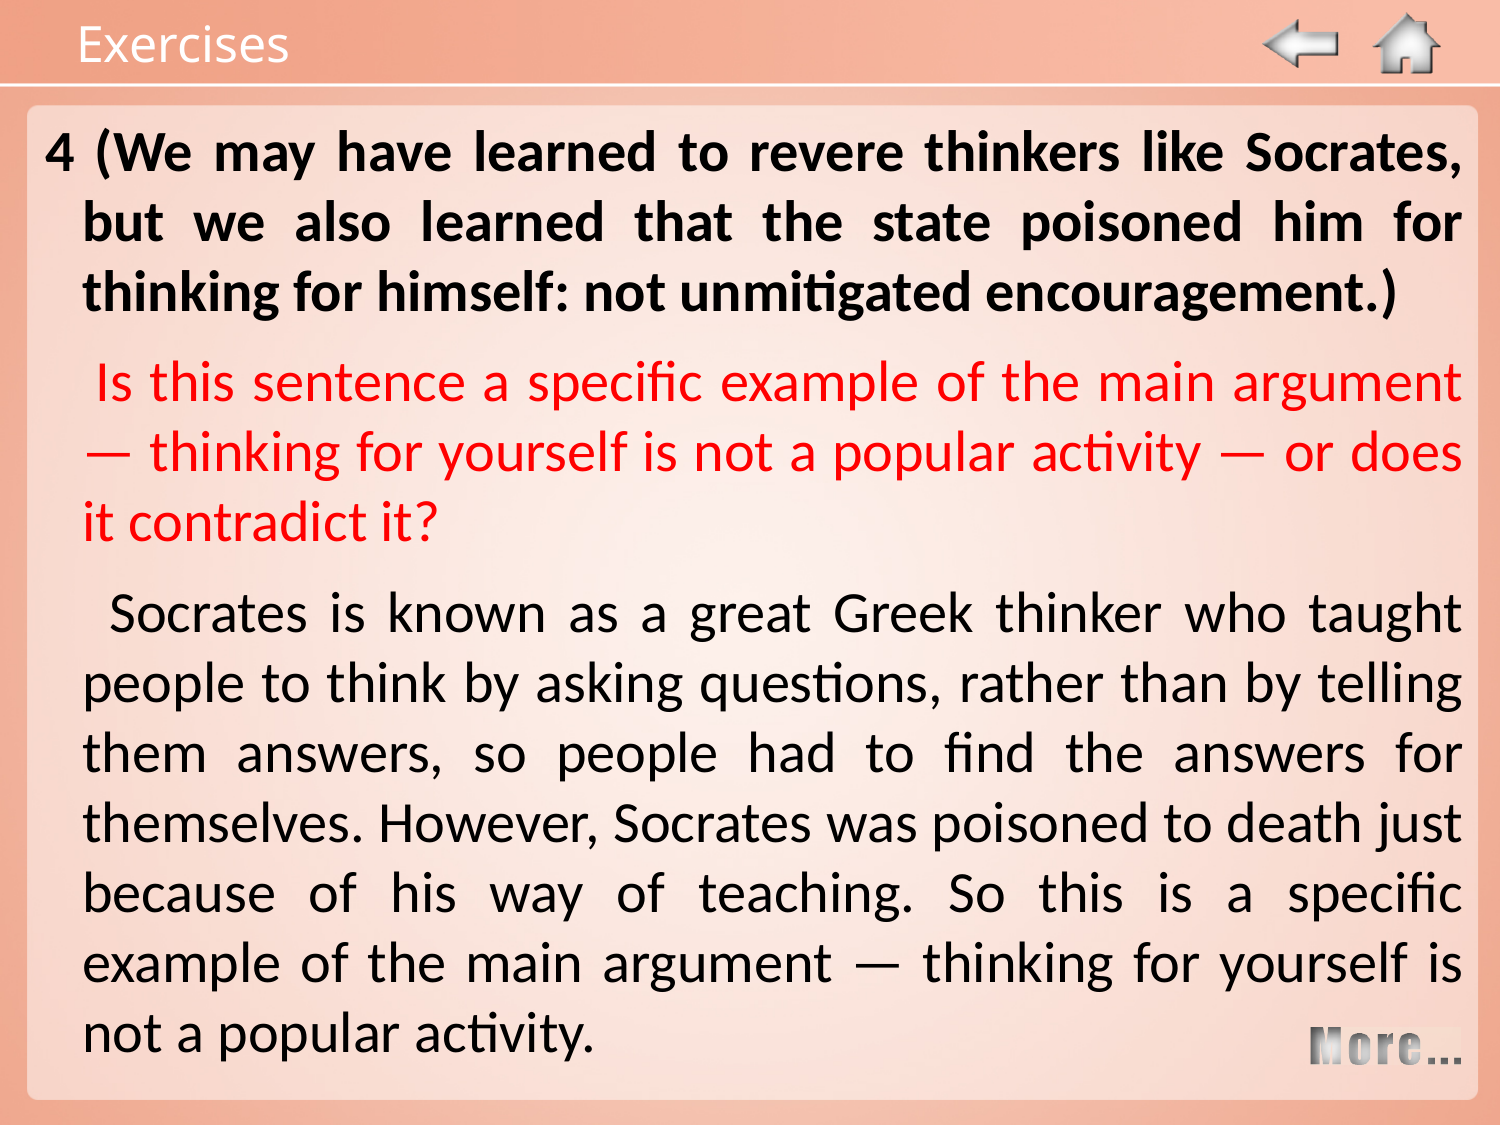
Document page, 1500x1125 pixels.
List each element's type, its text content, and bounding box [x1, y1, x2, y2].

picture [0, 0, 1500, 1125]
text_box Exercises [61, 5, 306, 80]
list 4 (We may have learned to revere thinkers like Socrates, but we also learned that the state poisoned him for thinking for himself: not unmitigated encouragement.) Is this sentence a specific example of the main argument — thinking for yourself is not a popular activity — or does it contradict it? Socrates is known as a great Greek thinker who taught people to think by asking questions, rather than by telling them answers, so people had to find the answers for themselves. However, Socrates was poisoned to death just because of his way of teaching. So this is a specific example of the main argument — thinking for yourself is not a popular activity. [29, 104, 1480, 1101]
